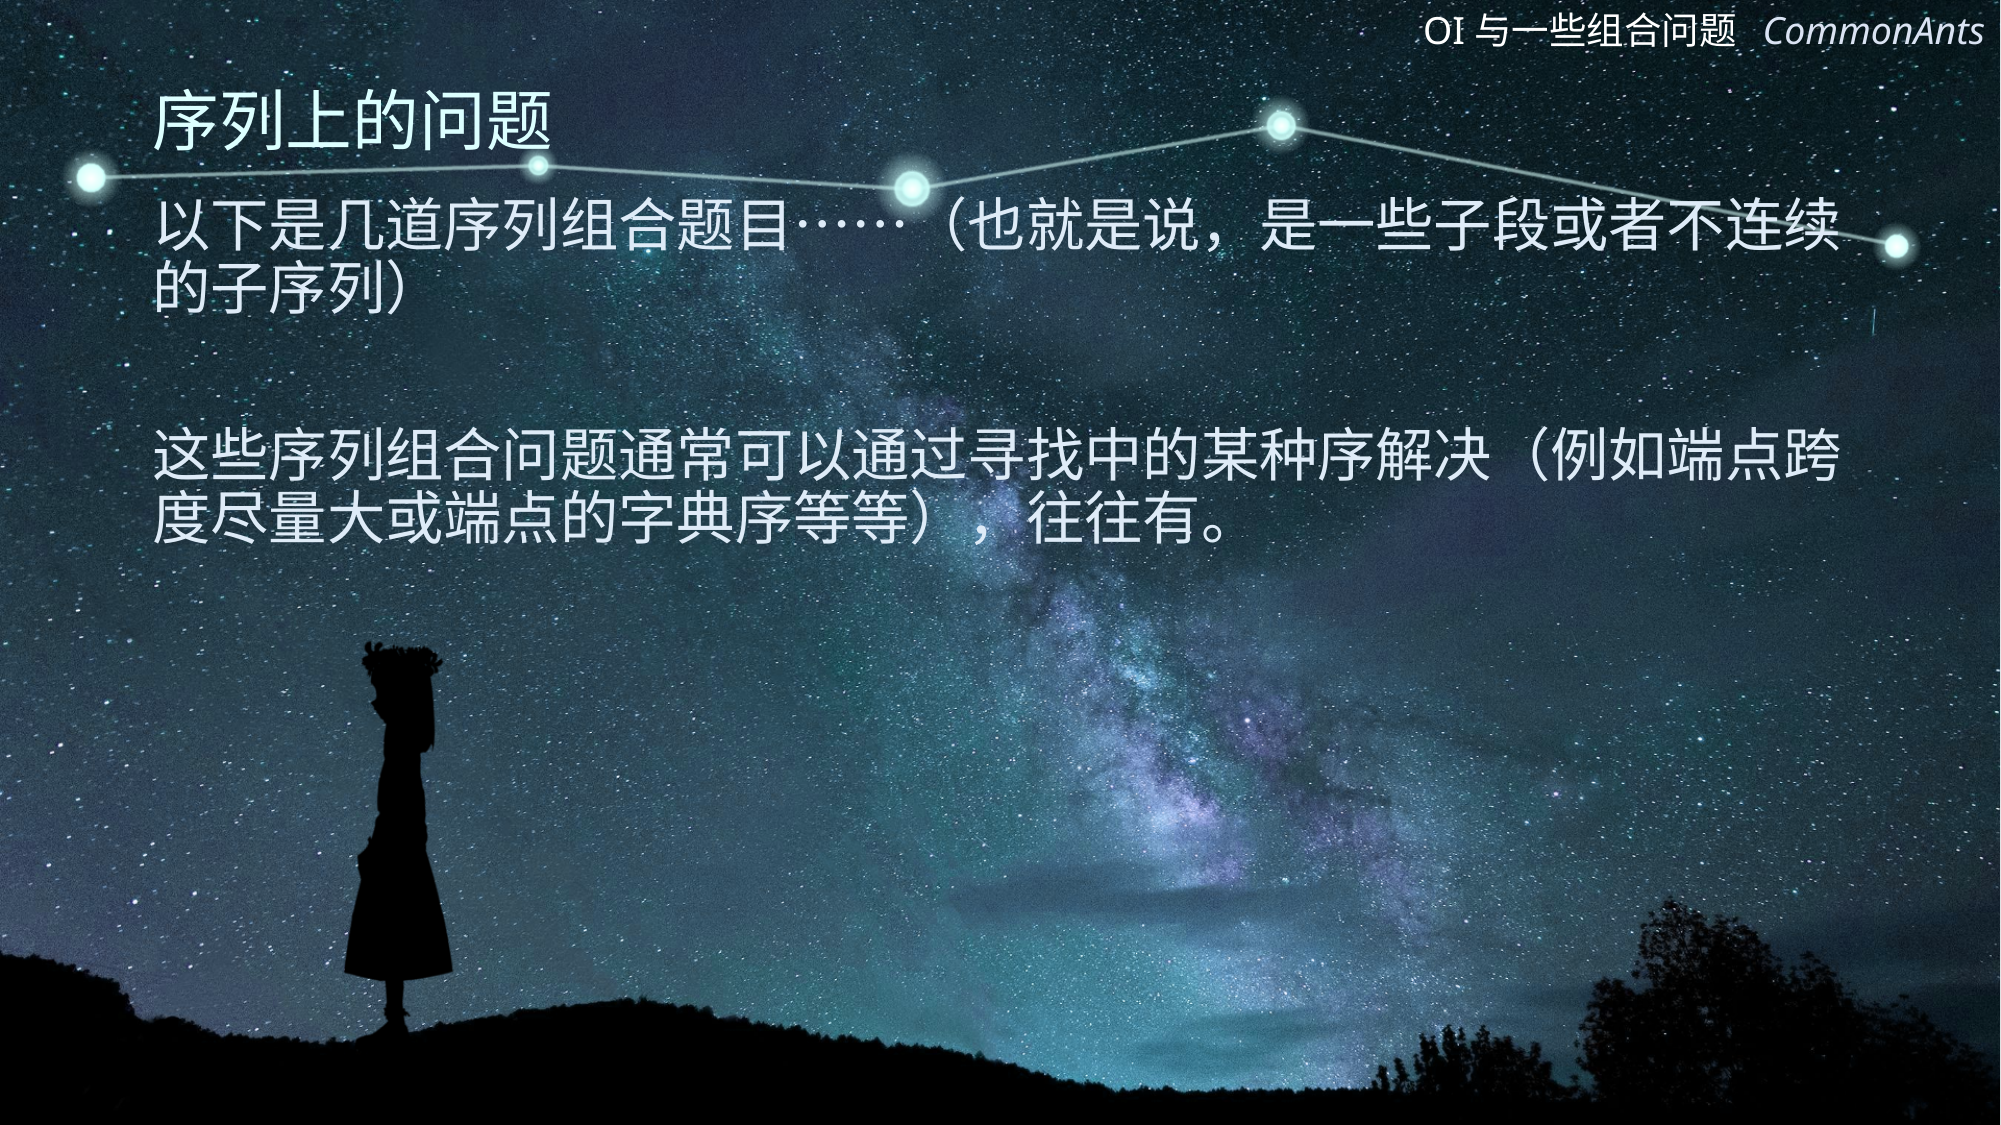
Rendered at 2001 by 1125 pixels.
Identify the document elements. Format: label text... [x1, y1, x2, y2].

title 序列上的问题 [137, 59, 1863, 189]
picture [0, 0, 2001, 1125]
